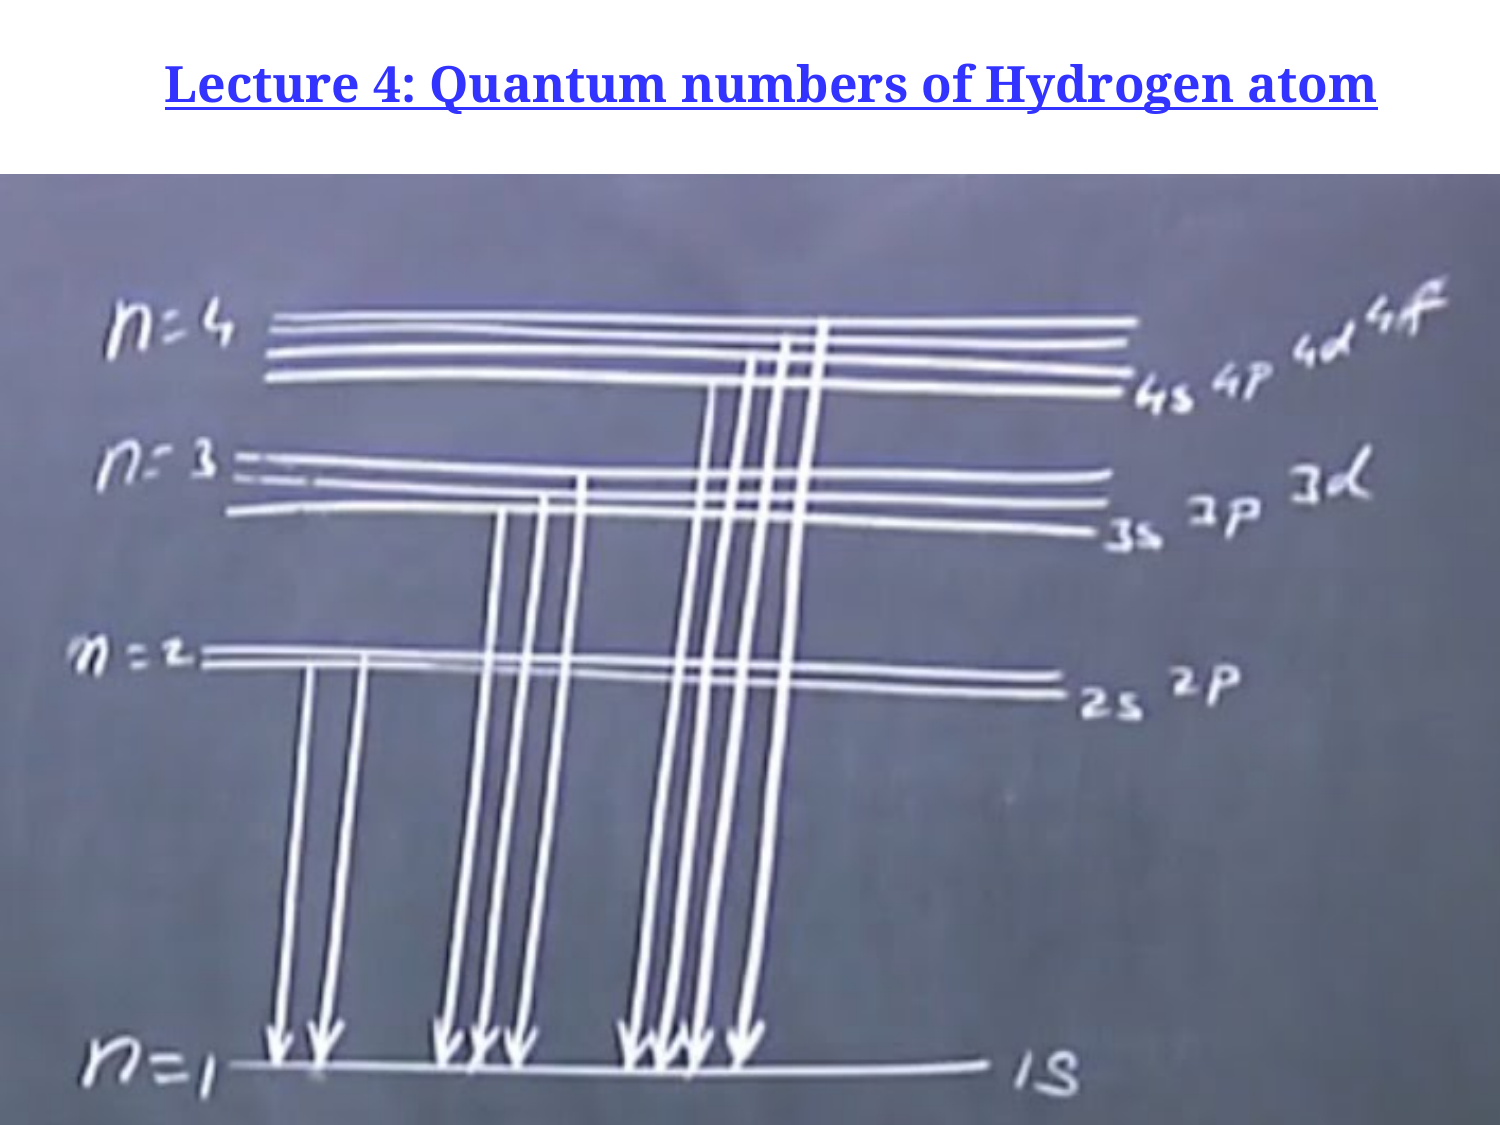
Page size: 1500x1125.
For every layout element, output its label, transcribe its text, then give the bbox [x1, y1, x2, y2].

text_box Lecture 4: Quantum numbers of Hydrogen atom [150, 45, 1450, 121]
picture [0, 174, 1500, 1125]
